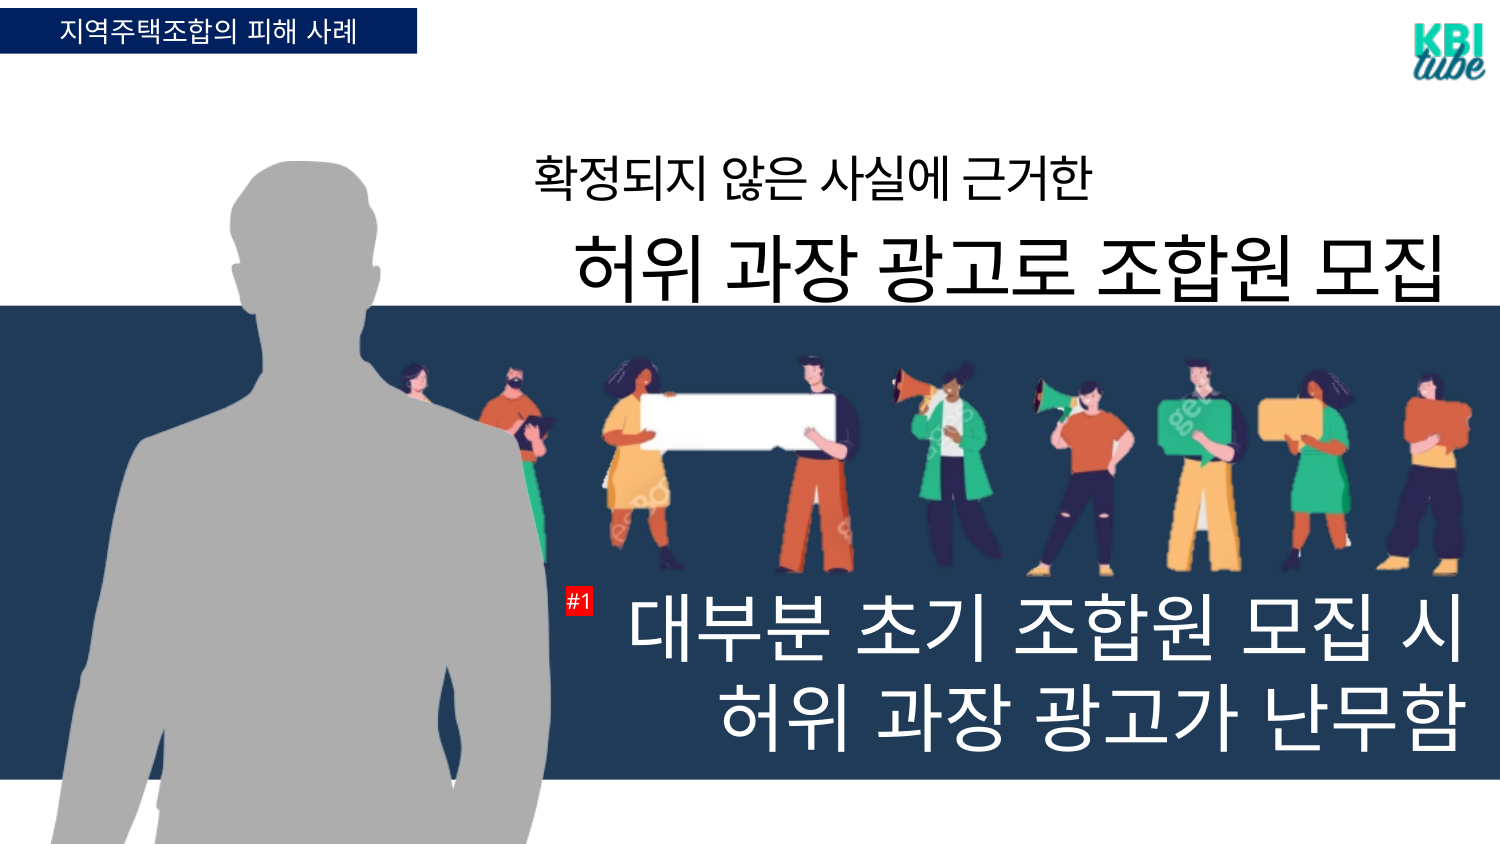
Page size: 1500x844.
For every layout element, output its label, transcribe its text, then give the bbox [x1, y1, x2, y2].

text_box 대부분 초기 조합원 모집 시 허위 과장 광고가 난무함 [552, 627, 1485, 715]
text_box 확정되지 않은 사실에 근거한 [519, 140, 1121, 215]
text_box 지역주택조합의 피해 사례 [0, 7, 418, 55]
text_box [552, 593, 1500, 781]
text_box 허위 과장 광고로 조합원 모집 [552, 197, 1467, 270]
text_box #1 [552, 593, 608, 621]
picture [0, 0, 1500, 844]
